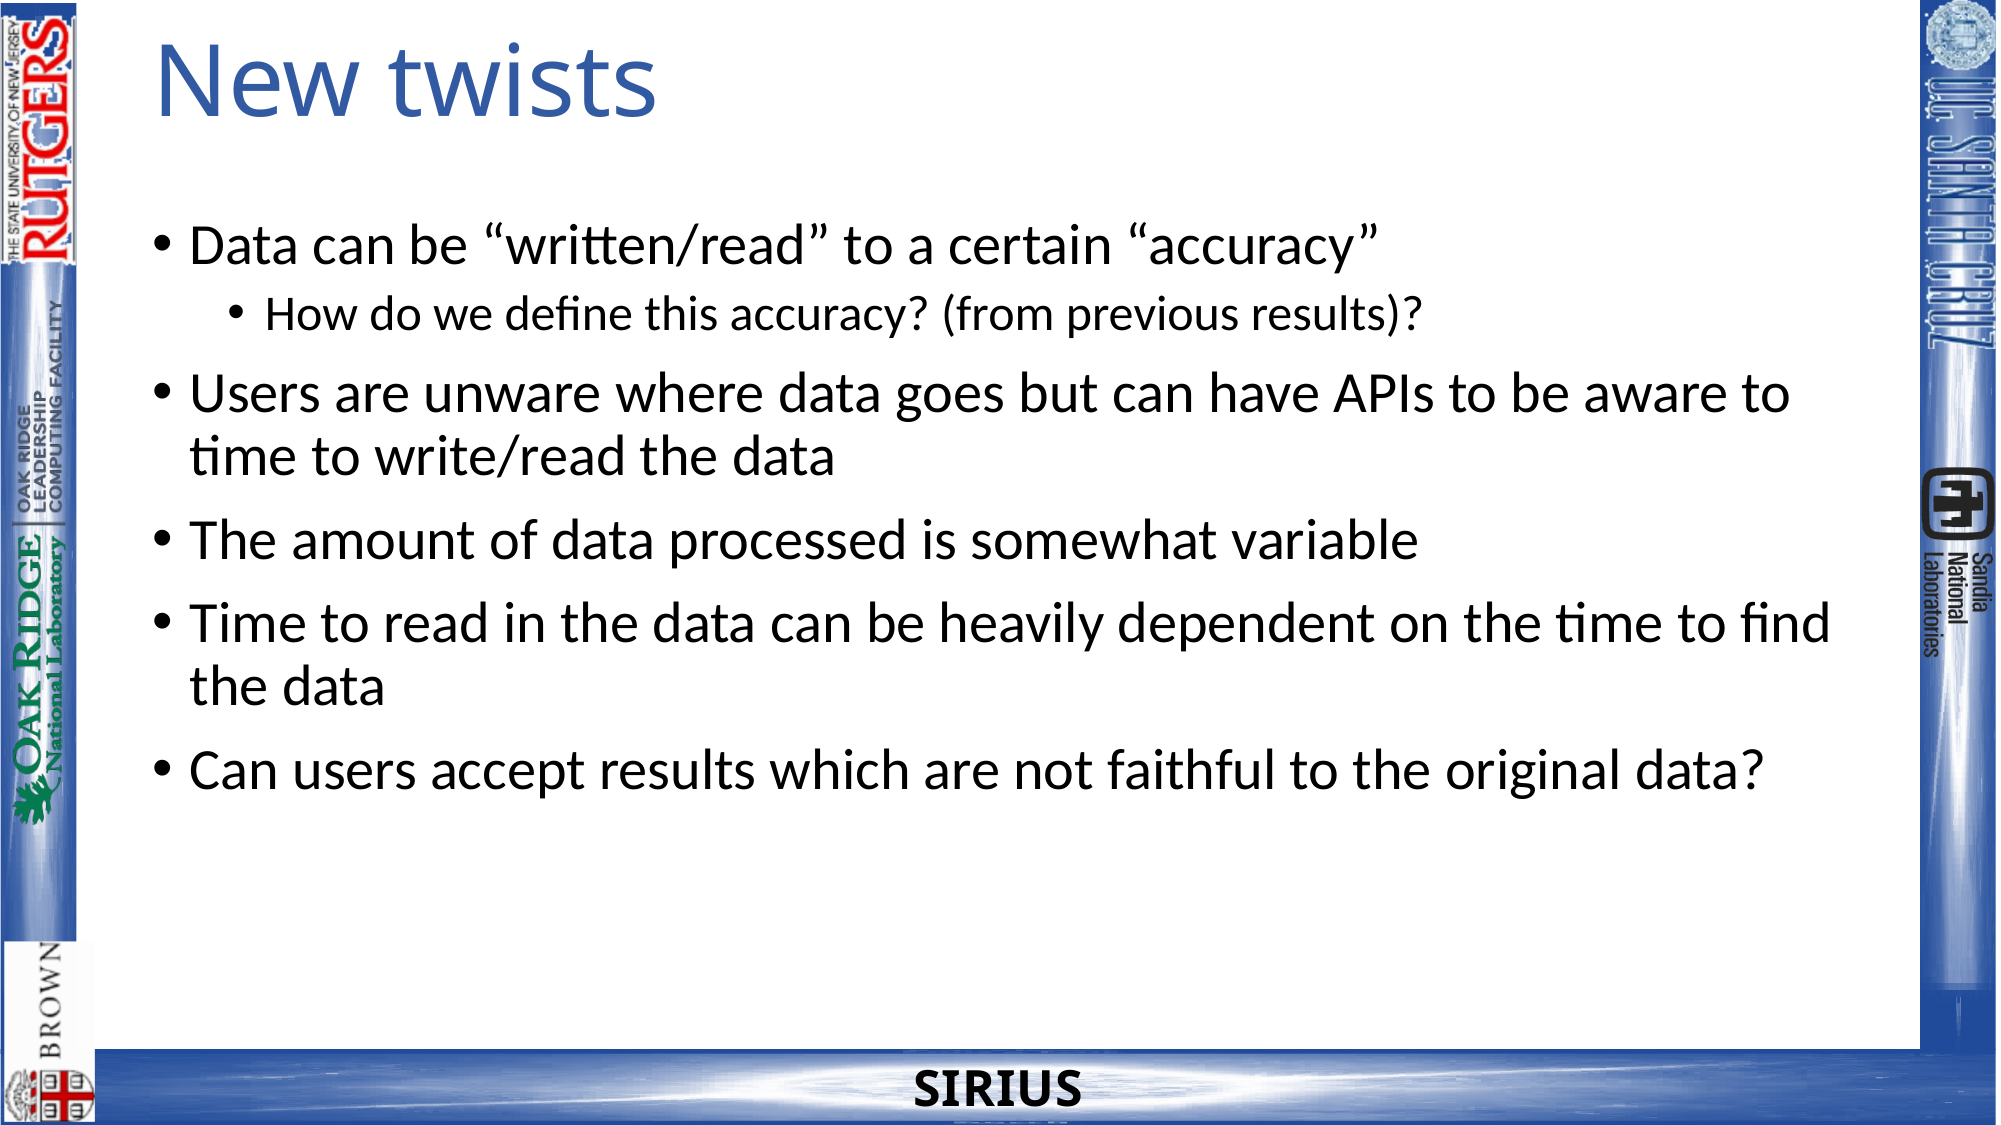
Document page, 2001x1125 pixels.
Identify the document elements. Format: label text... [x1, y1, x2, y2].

picture [12, 301, 66, 825]
picture [1921, 0, 1995, 348]
picture [1921, 465, 1996, 660]
title New twists [137, 19, 1863, 149]
picture [5, 942, 94, 1121]
list Data can be “written/read” to a certain “accuracy” How do we define this accuracy? (from previous results)? Users are unware where data goes but can have APIs to be aware to time to write/read the data The amount of data processed is somewhat variable Time to read in the data can be heavily dependent on the time to find the data Can users accept results which are not faithful to the original data? [137, 206, 1863, 1014]
picture [1, 4, 75, 275]
